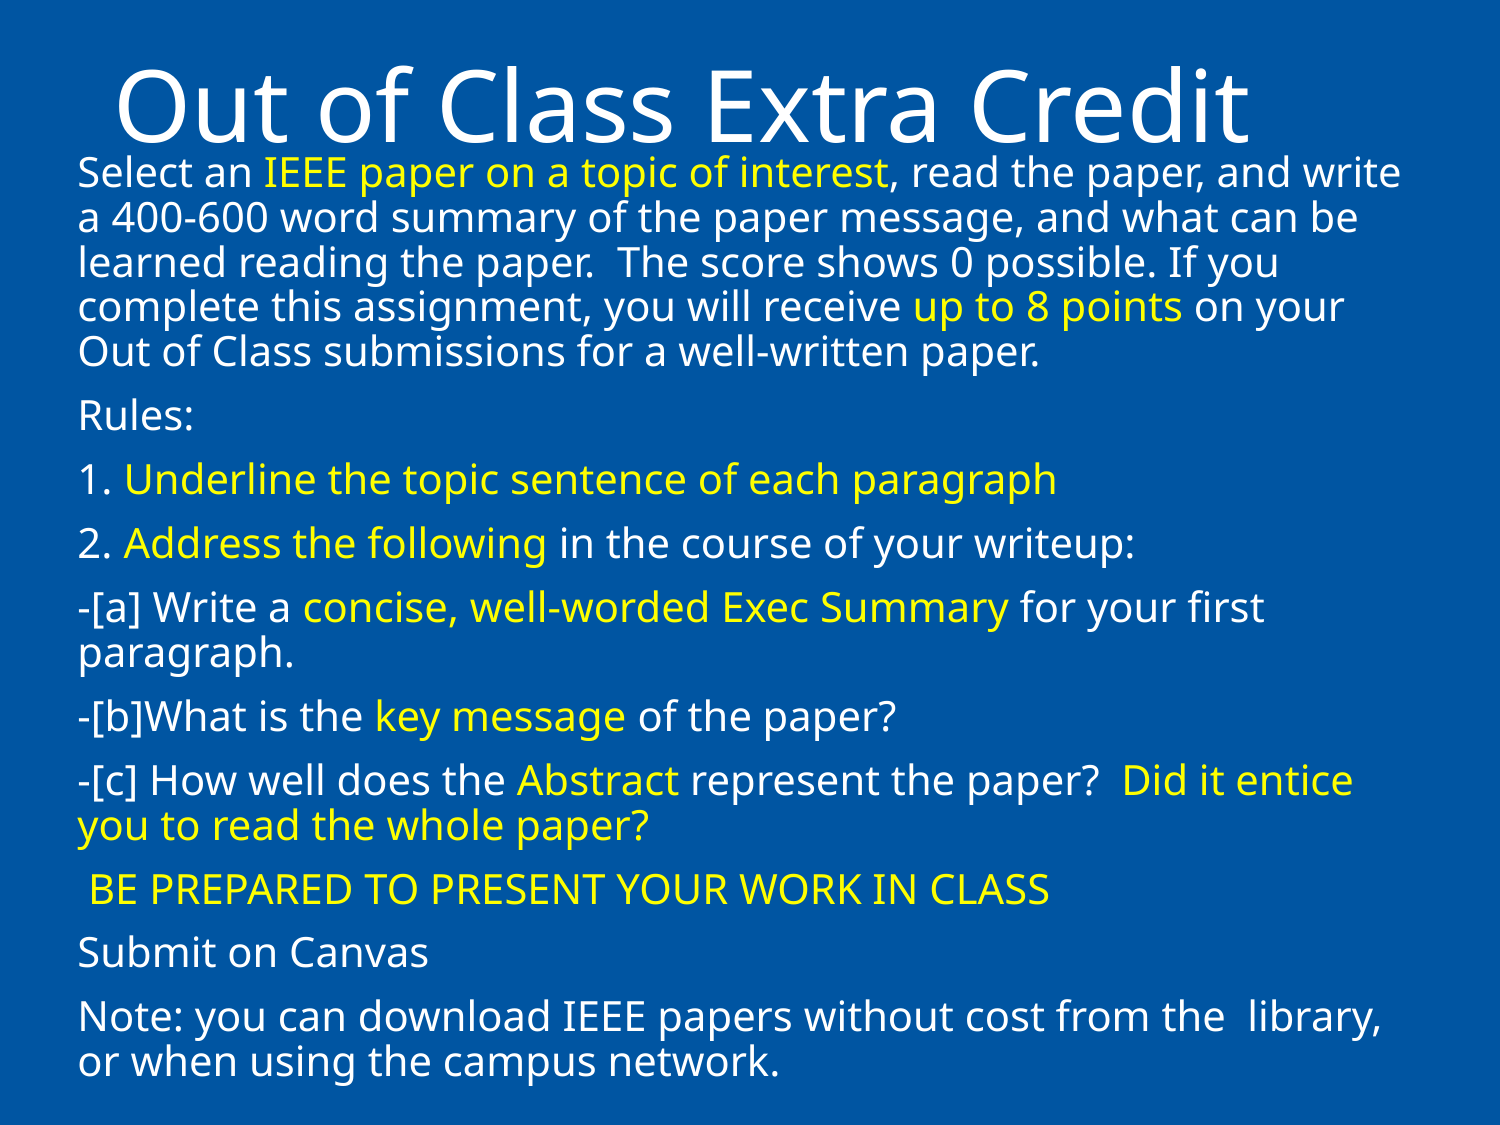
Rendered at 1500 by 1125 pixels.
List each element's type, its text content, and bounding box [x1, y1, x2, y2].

list Select an IEEE paper on a topic of interest, read the paper, and write a 400-600 word summary of the paper message, and what can be learned reading the paper. The score shows 0 possible. If you complete this assignment, you will receive up to 8 points on your Out of Class submissions for a well-written paper. Rules: 1. Underline the topic sentence of each paragraph 2. Address the following in the course of your writeup: -[a] Write a concise, well-worded Exec Summary for your first paragraph. -[b]What is the key message of the paper? -[c] How well does the Abstract represent the paper? Did it entice you to read the whole paper? BE PREPARED TO PRESENT YOUR WORK IN CLASS Submit on Canvas Note: you can download IEEE papers without cost from the library, or when using the campus network. [62, 143, 1444, 1103]
title Out of Class Extra Credit [98, 37, 1393, 143]
